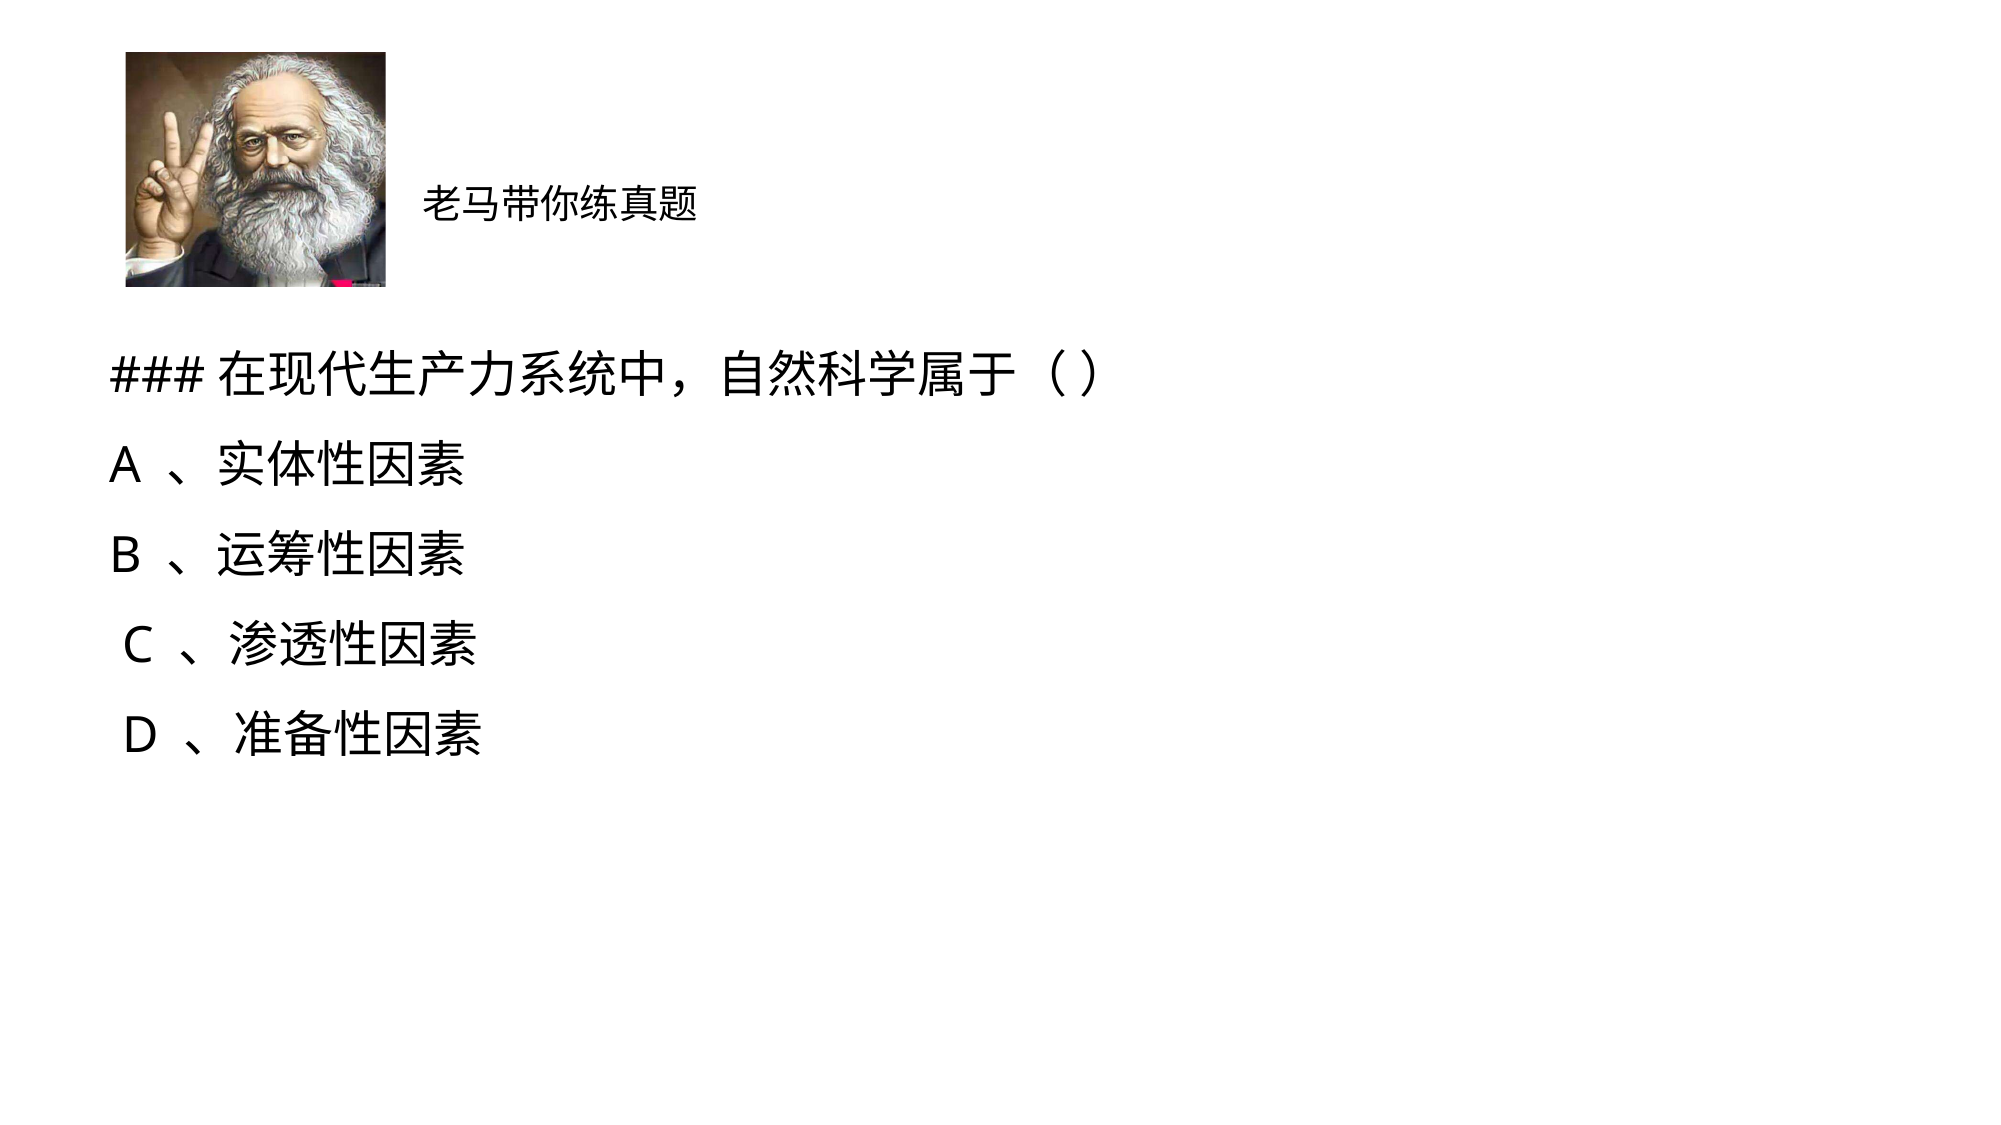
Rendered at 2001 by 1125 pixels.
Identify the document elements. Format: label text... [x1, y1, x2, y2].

text_box 老马带你练真题 [407, 171, 1409, 287]
picture [125, 51, 386, 287]
list ###在现代生产力系统中，自然科学属于（ ） A 、实体性因素 B 、运筹性因素 C 、渗透性因素 D 、准备性因素 [94, 304, 1961, 686]
